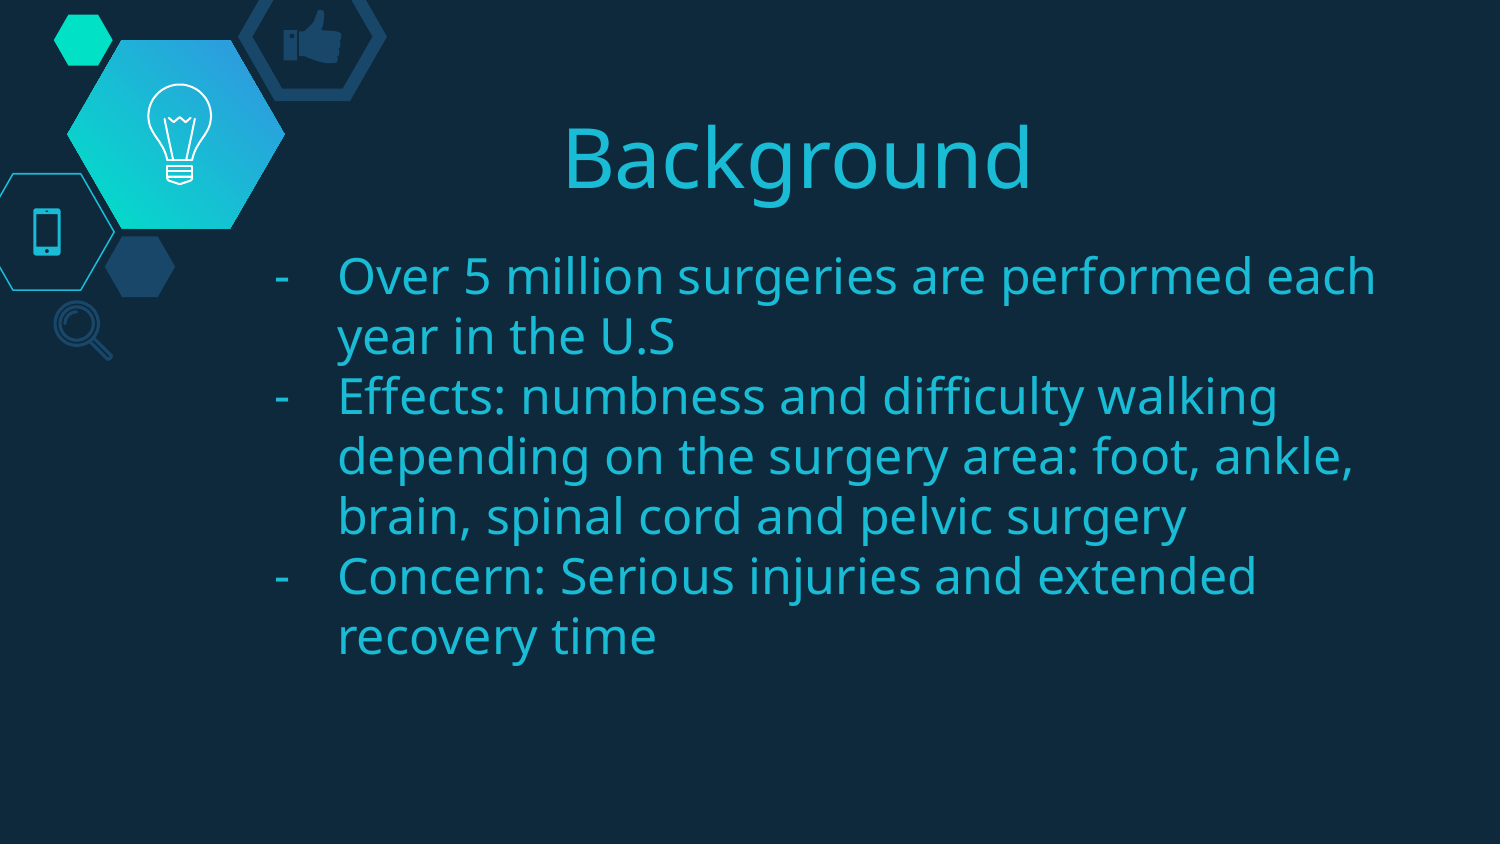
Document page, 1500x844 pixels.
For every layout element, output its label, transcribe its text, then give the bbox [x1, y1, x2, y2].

title Background [322, 114, 1273, 212]
title Over 5 million surgeries are performed each year in the U.S Effects: numbness and difficulty walking depending on the surgery area: foot, ankle, brain, spinal cord and pelvic surgery Concern: Serious injuries and extended recovery time [247, 320, 1421, 725]
text_box [302, 212, 1434, 422]
